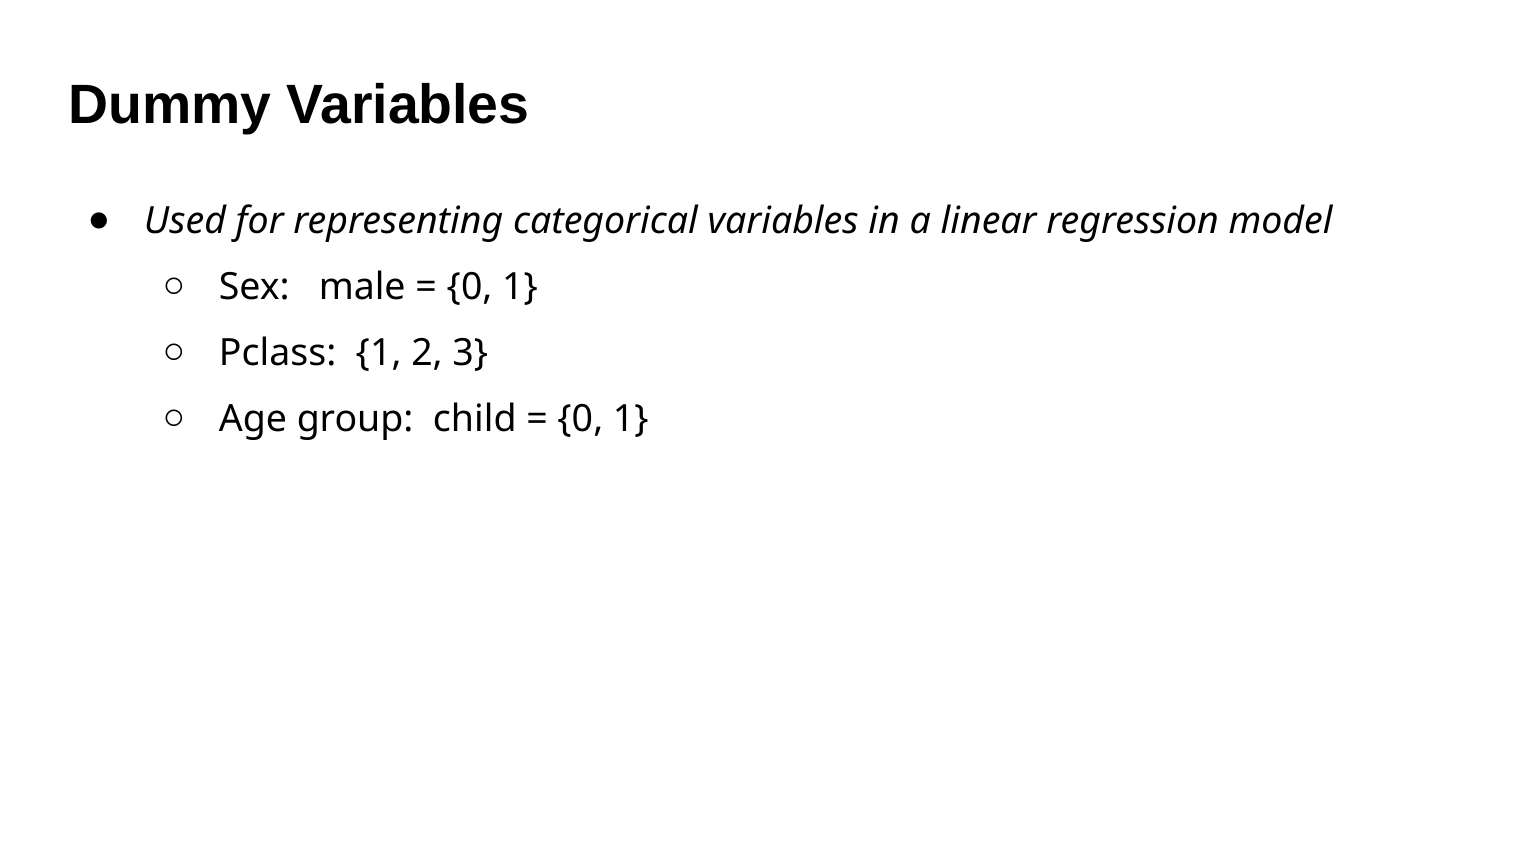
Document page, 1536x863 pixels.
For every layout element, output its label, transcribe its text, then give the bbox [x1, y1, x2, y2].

text_box Used for representing categorical variables in a linear regression model Sex: male = {0, 1} Pclass: {1, 2, 3} Age group: child = {0, 1} [53, 180, 1454, 455]
title Dummy Variables [53, 52, 1455, 151]
